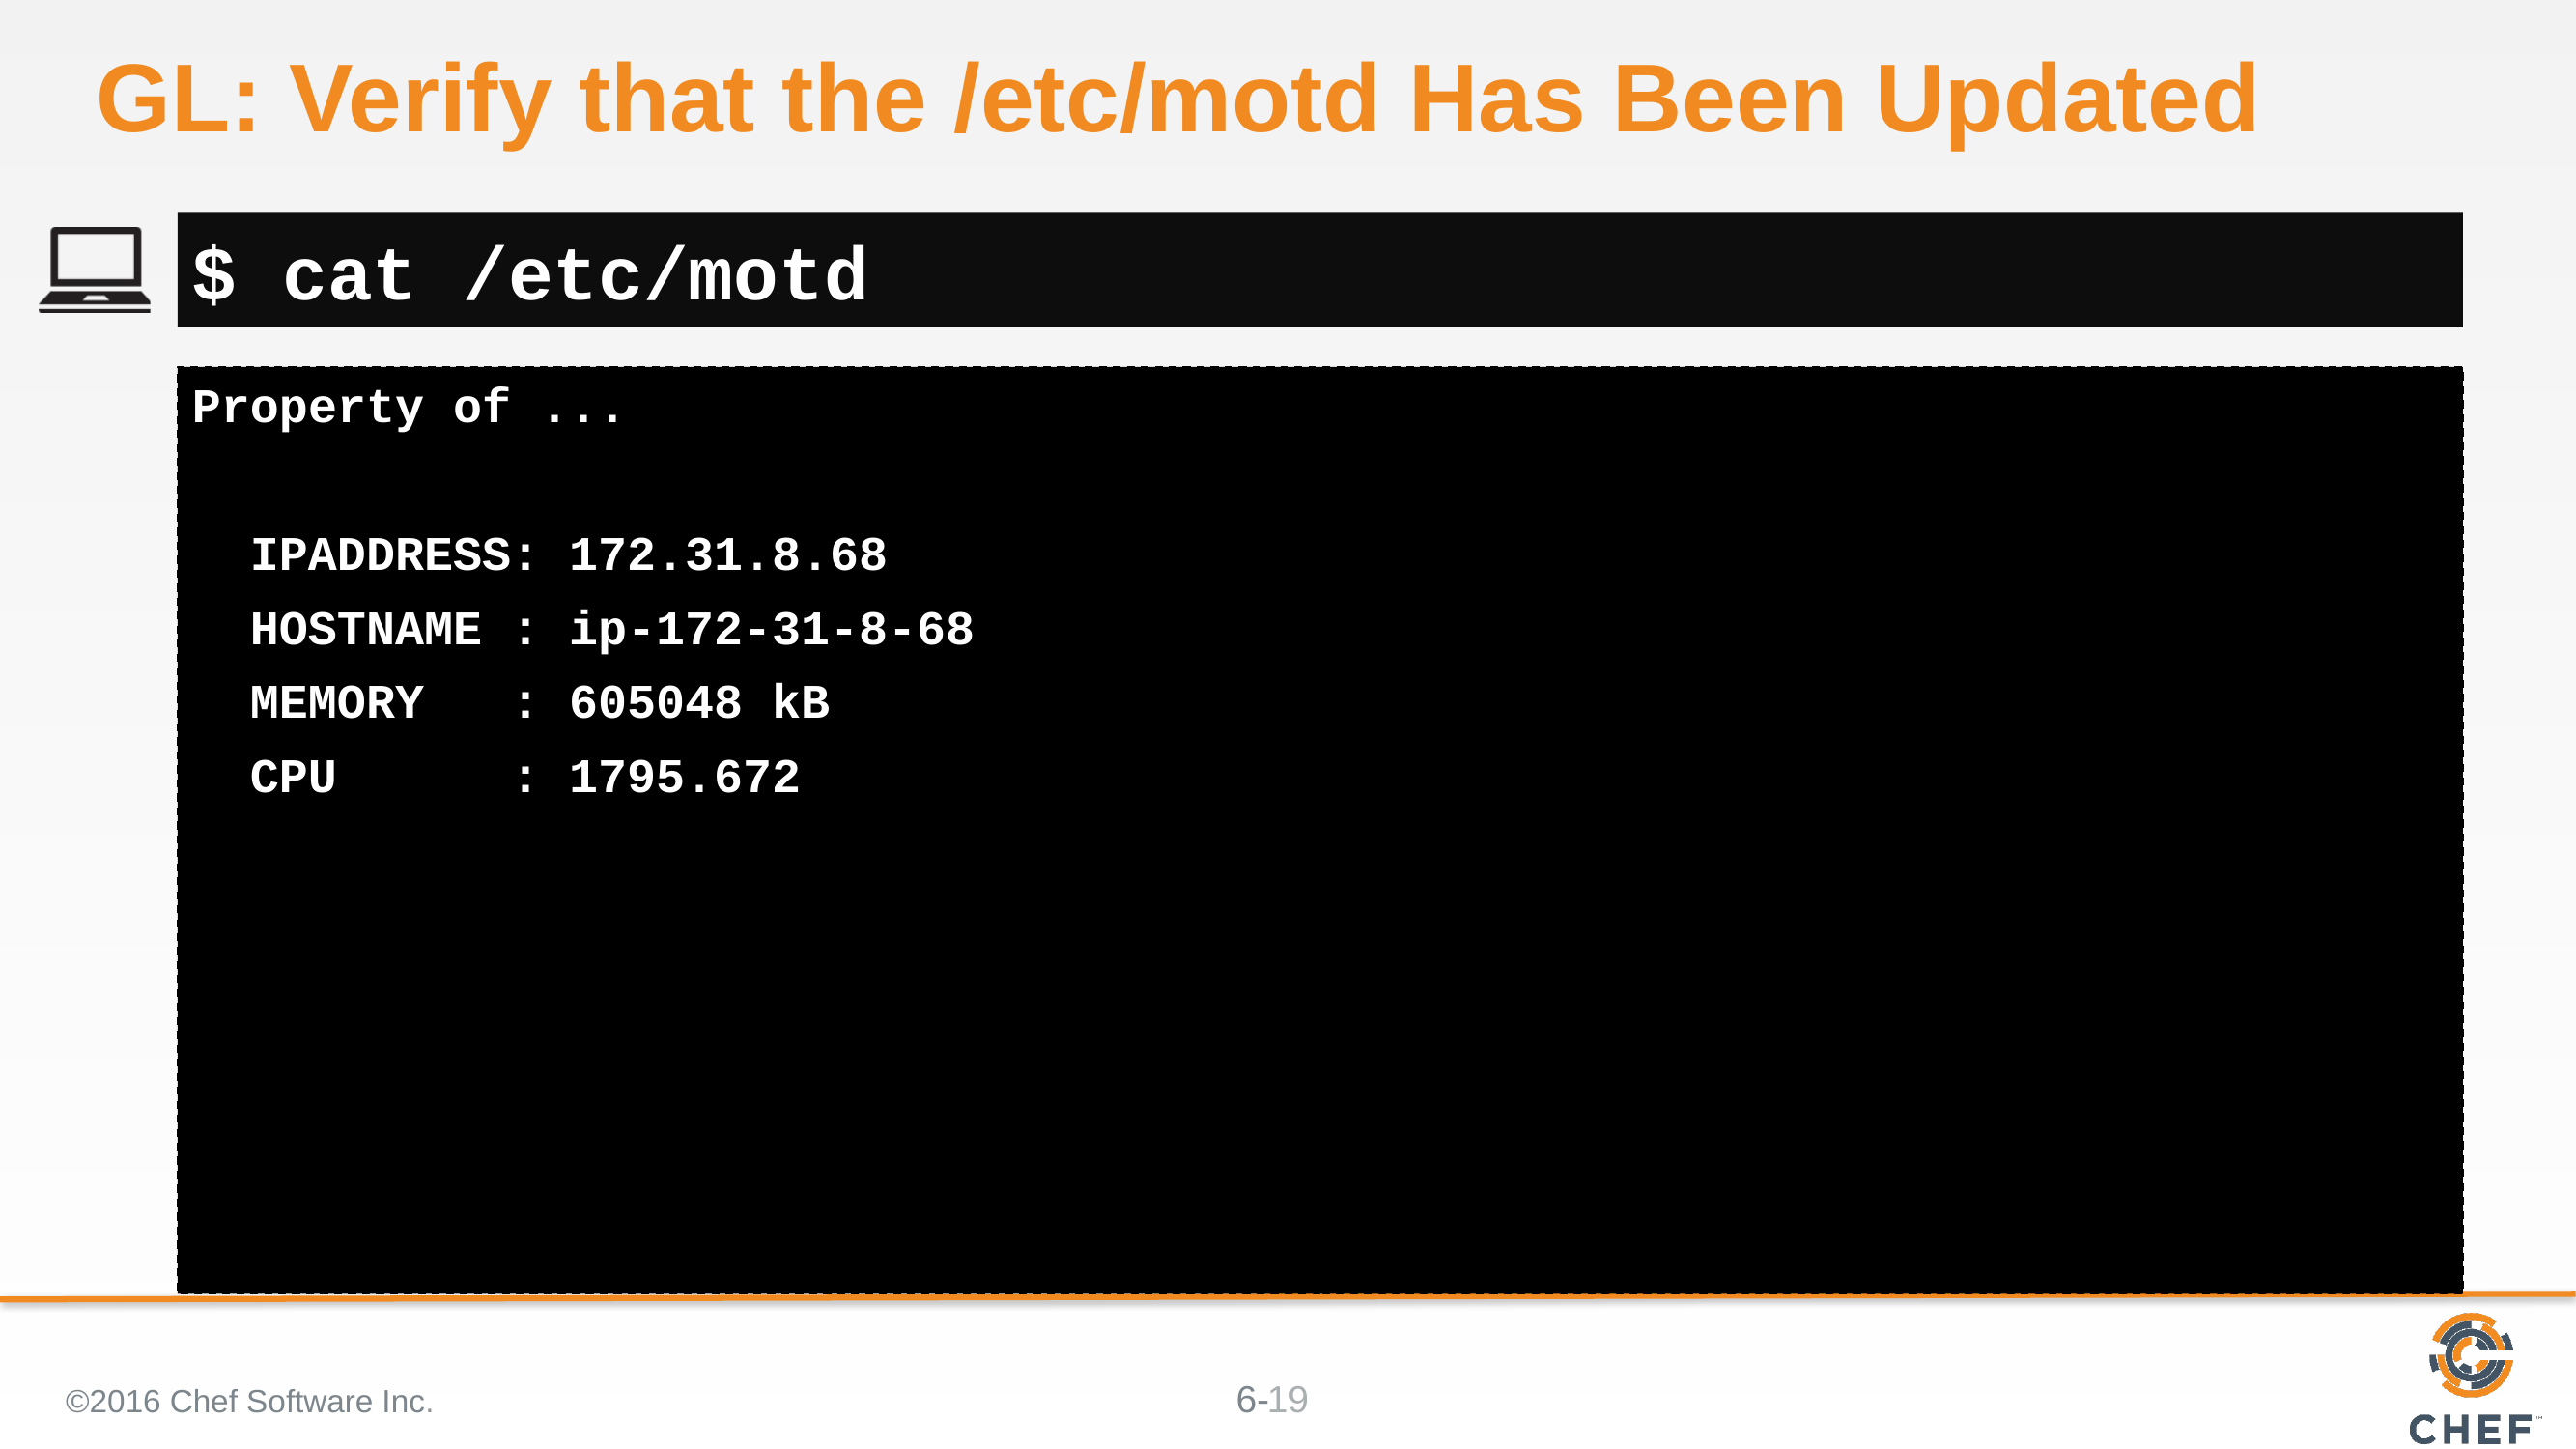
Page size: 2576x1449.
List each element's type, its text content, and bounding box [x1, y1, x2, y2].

footer ©2016 Chef Software Inc. [51, 1359, 952, 1440]
list Property of ... IPADDRESS: 172.31.8.68 HOSTNAME : ip-172-31-8-68 MEMORY : 605048 kB CPU : 1795.672 [177, 366, 2464, 1294]
picture [2399, 1297, 2550, 1449]
title GL: Verify that the /etc/motd Has Been Updated [96, 48, 2463, 180]
slide_number 19 [998, 1359, 1578, 1437]
list $ cat /etc/motd [177, 212, 2463, 327]
